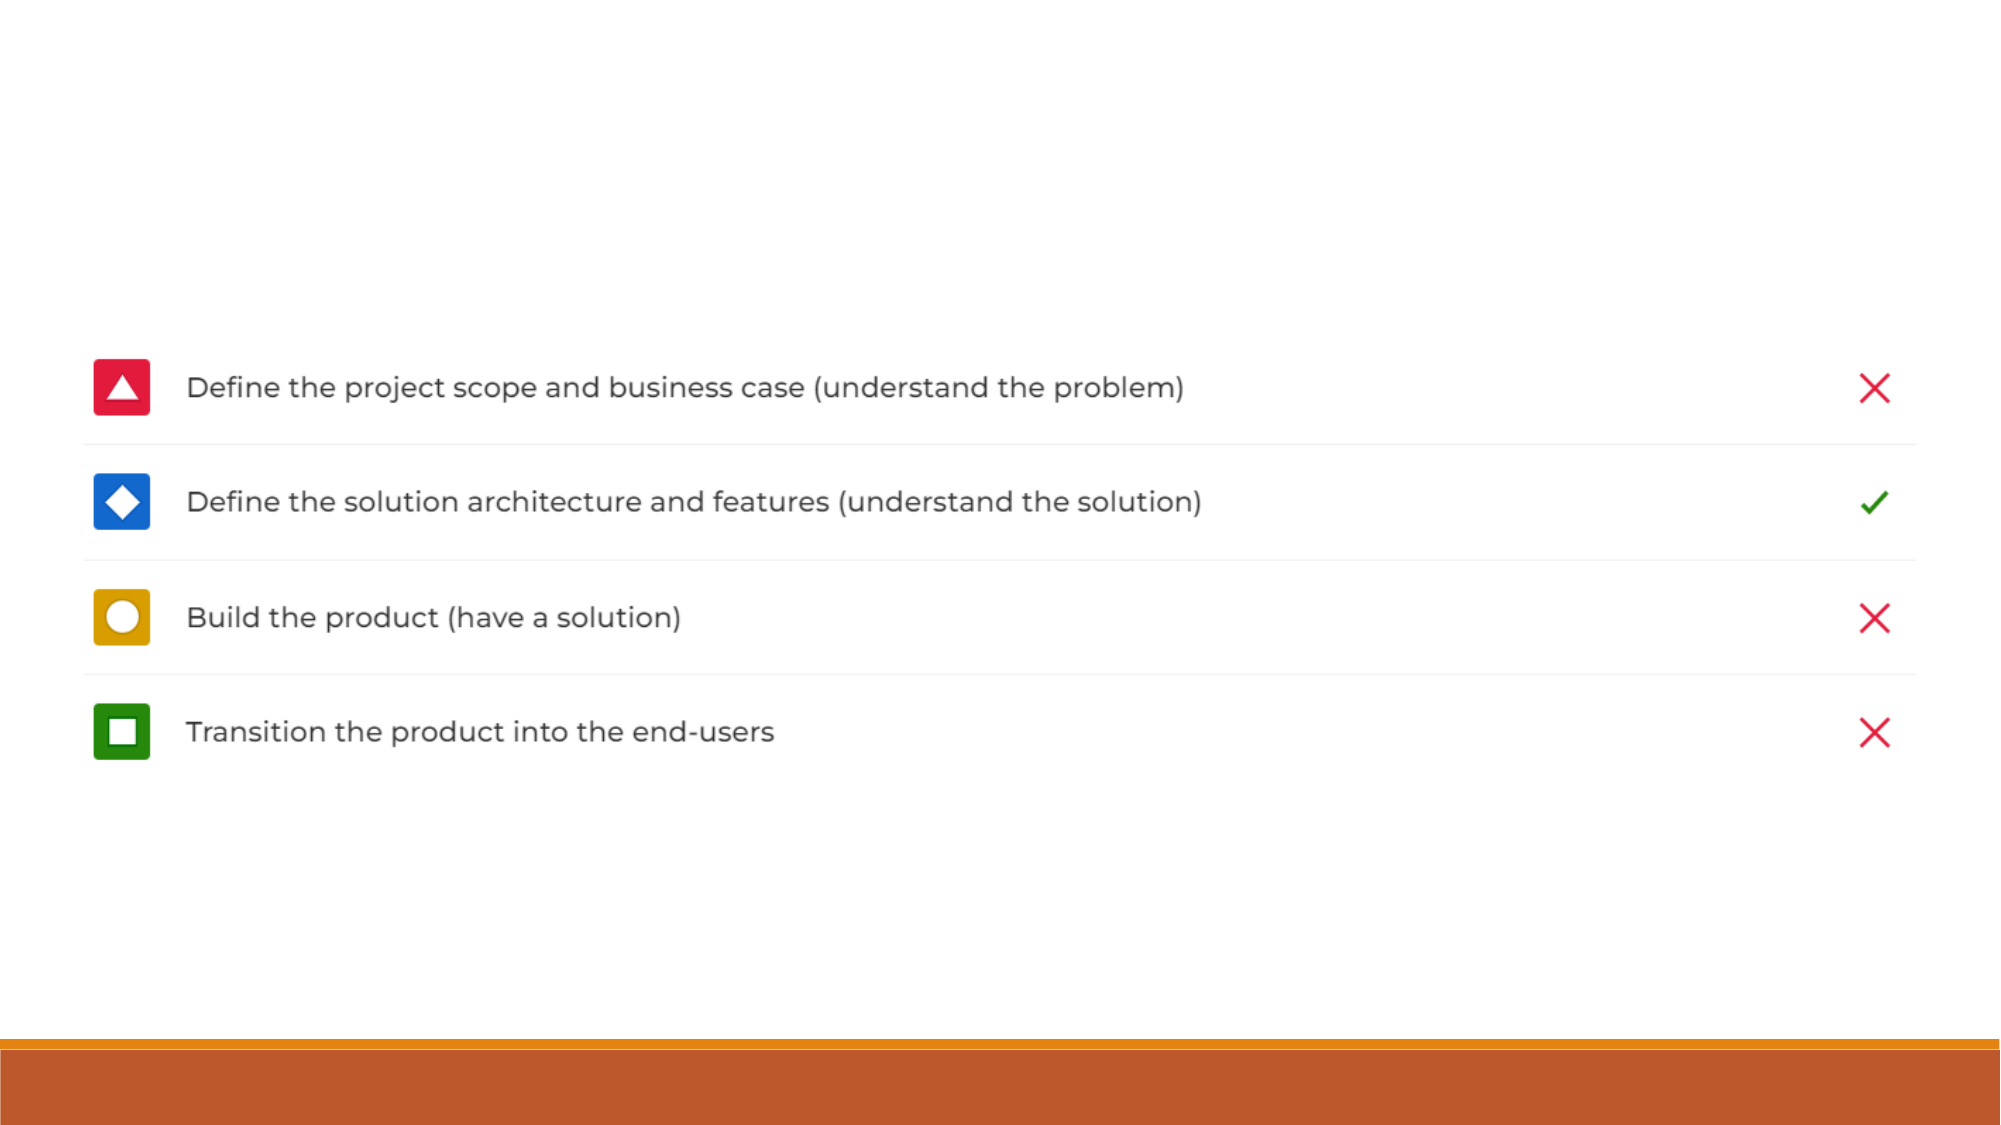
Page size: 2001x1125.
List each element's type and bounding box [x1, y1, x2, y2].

picture [84, 347, 1916, 778]
